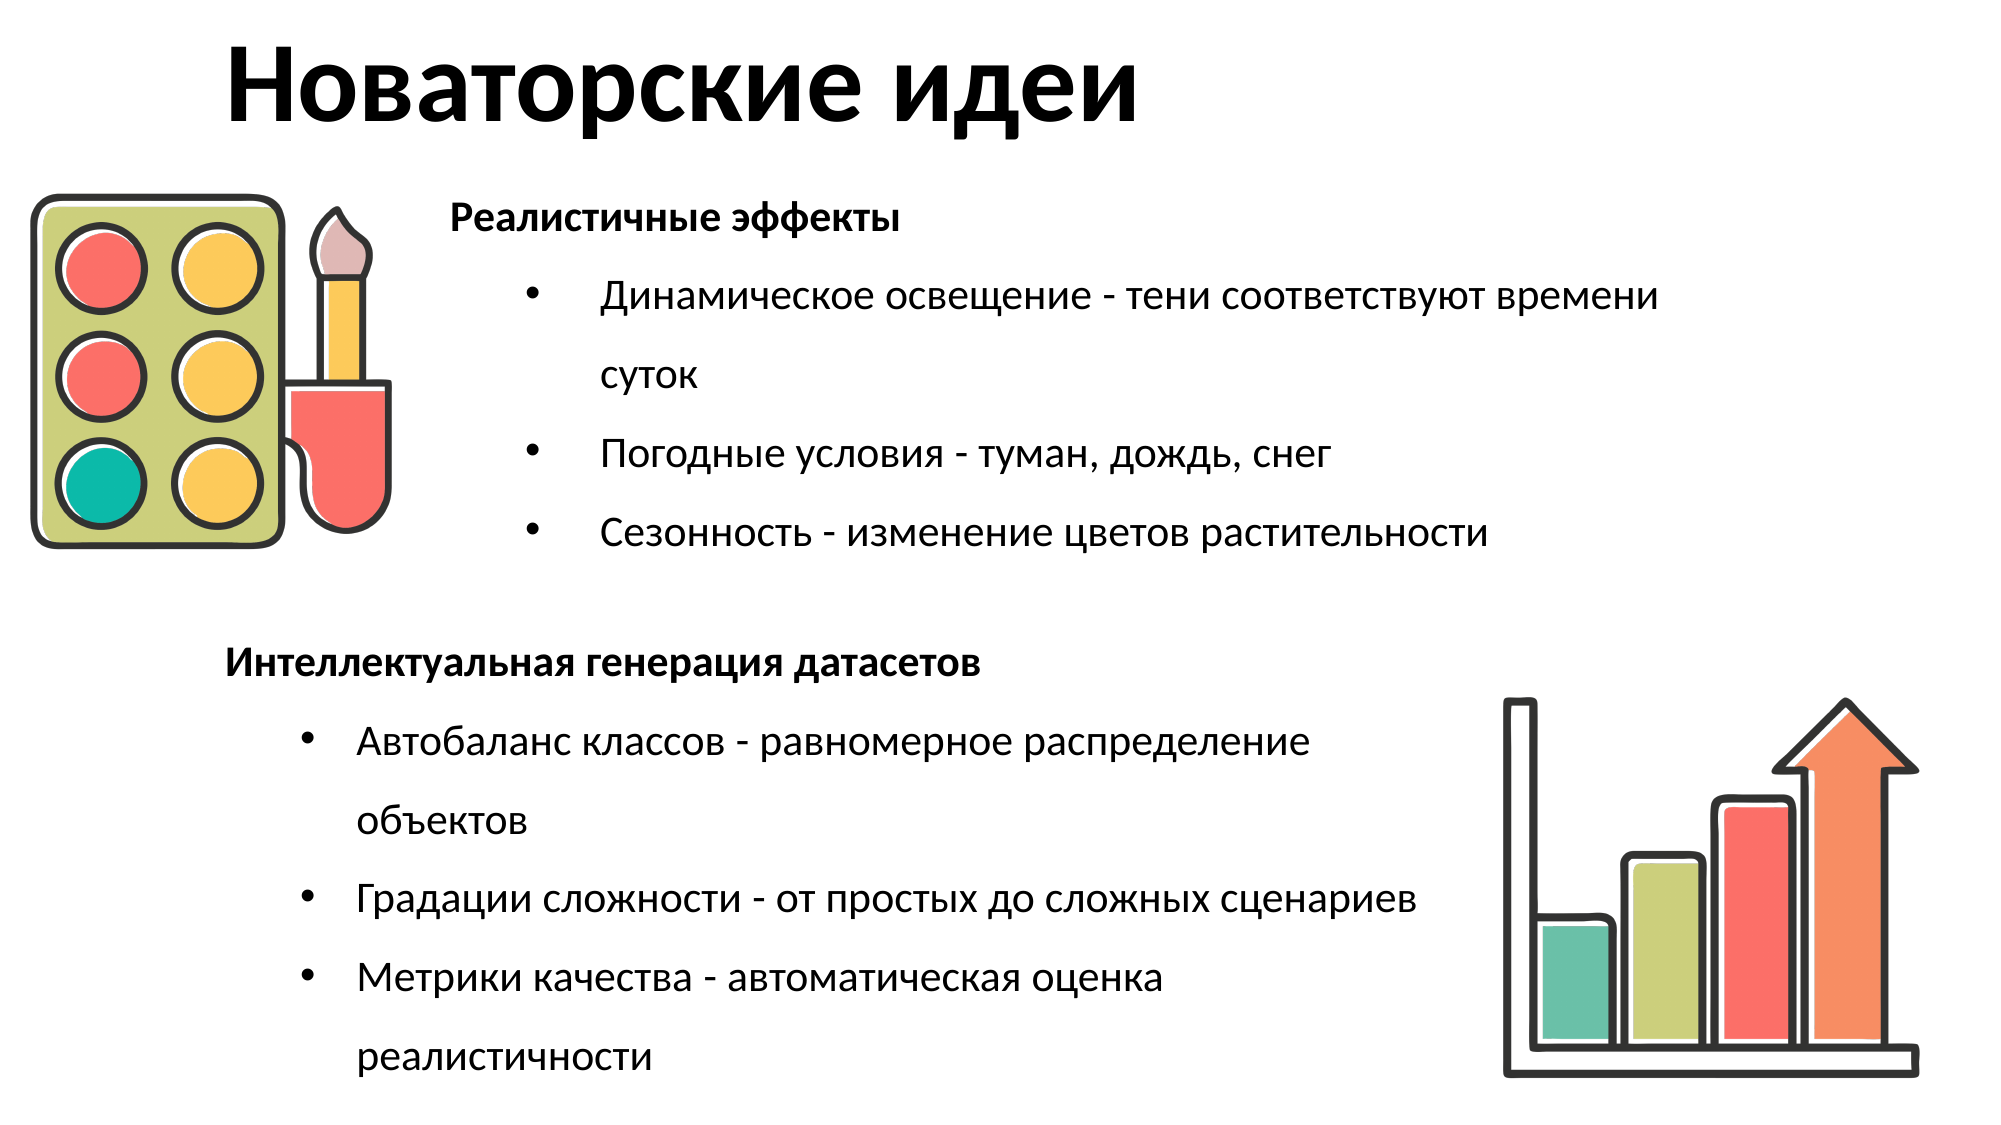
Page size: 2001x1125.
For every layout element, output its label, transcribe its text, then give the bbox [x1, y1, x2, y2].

text_box Интеллектуальная генерация датасетов Автобаланс классов - равномерное распределение объектов Градации сложности - от простых до сложных сценариев Метрики качества - автоматическая оценка реалистичности [210, 599, 1475, 1087]
text_box Реалистичные эффекты Динамическое освещение - тени соответствуют времени суток Погодные условия - туман, дождь, снег Сезонность - изменение цветов растительности [470, 154, 1735, 563]
text_box Новаторские идеи [210, 0, 1295, 153]
picture [0, 113, 470, 631]
picture [1452, 630, 1971, 1125]
